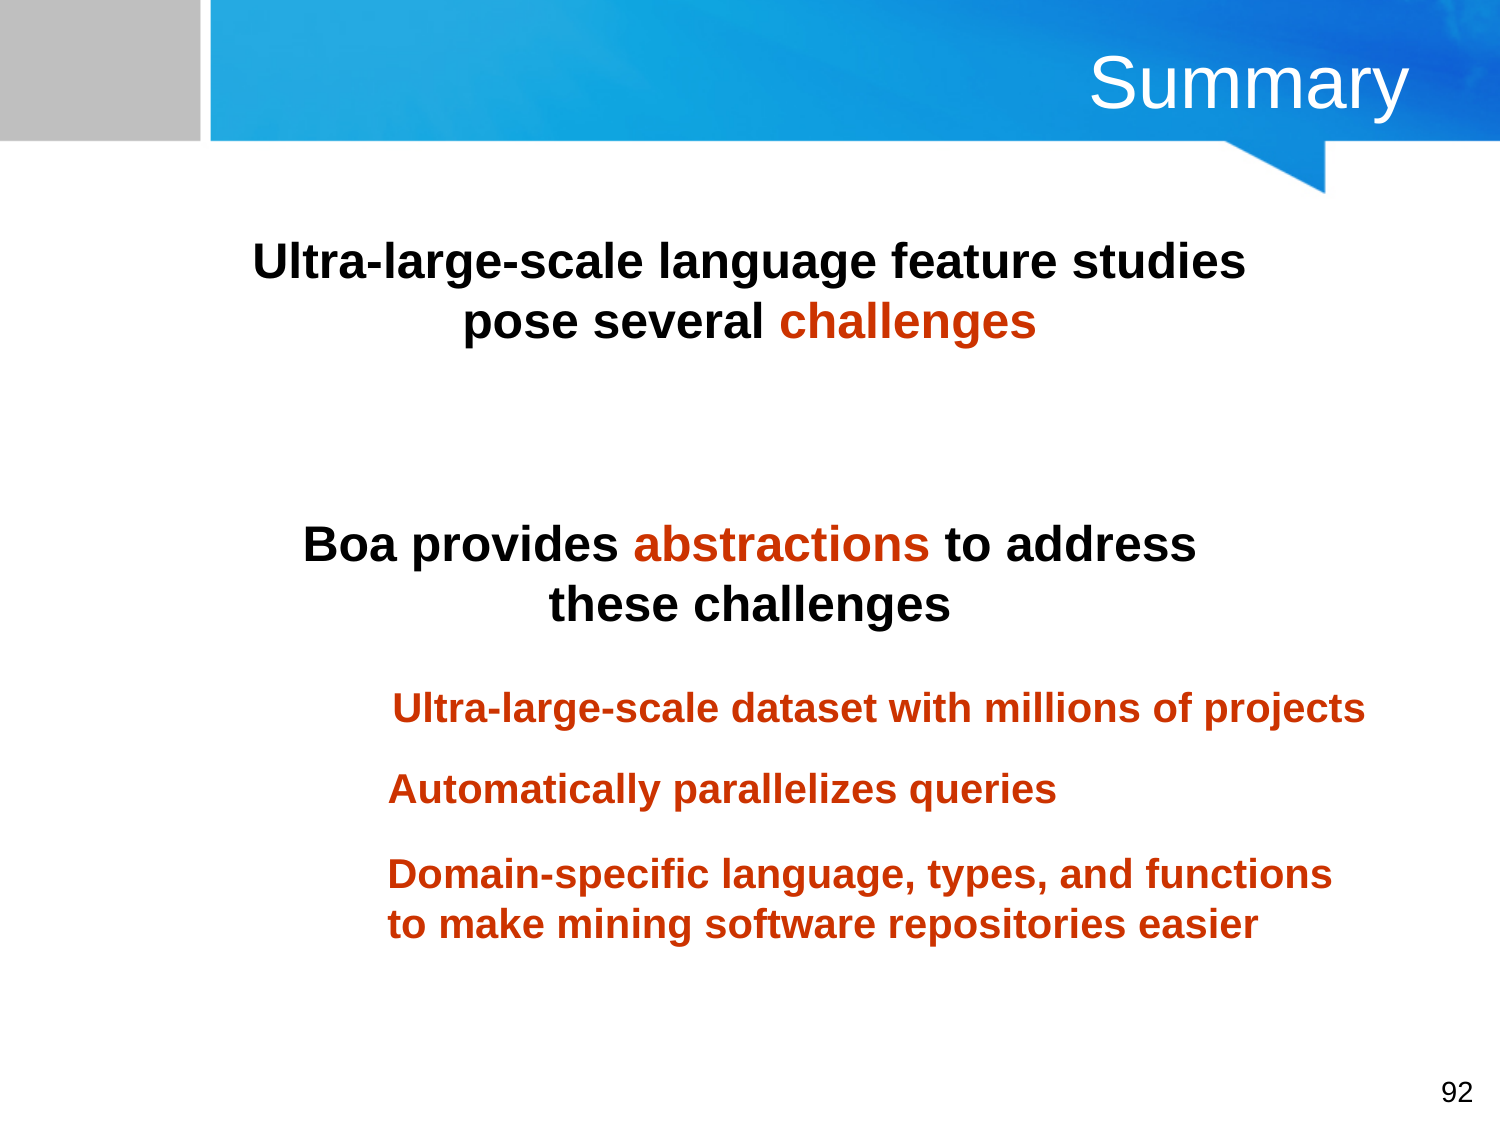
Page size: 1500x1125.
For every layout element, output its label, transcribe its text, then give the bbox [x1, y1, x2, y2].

text_box Boa provides abstractions to address these challenges [287, 503, 1213, 639]
slide_number 92 [1138, 1038, 1489, 1117]
picture [0, 0, 1500, 1125]
text_box Domain-specific language, types, and functions to make mining software repositories easier [372, 838, 1349, 954]
title Summary [75, 31, 1425, 127]
text_box Ultra-large-scale dataset with millions of projects [377, 673, 1382, 739]
text_box Ultra-large-scale language feature studies pose several challenges [237, 220, 1263, 356]
text_box Automatically parallelizes queries [372, 754, 1073, 820]
